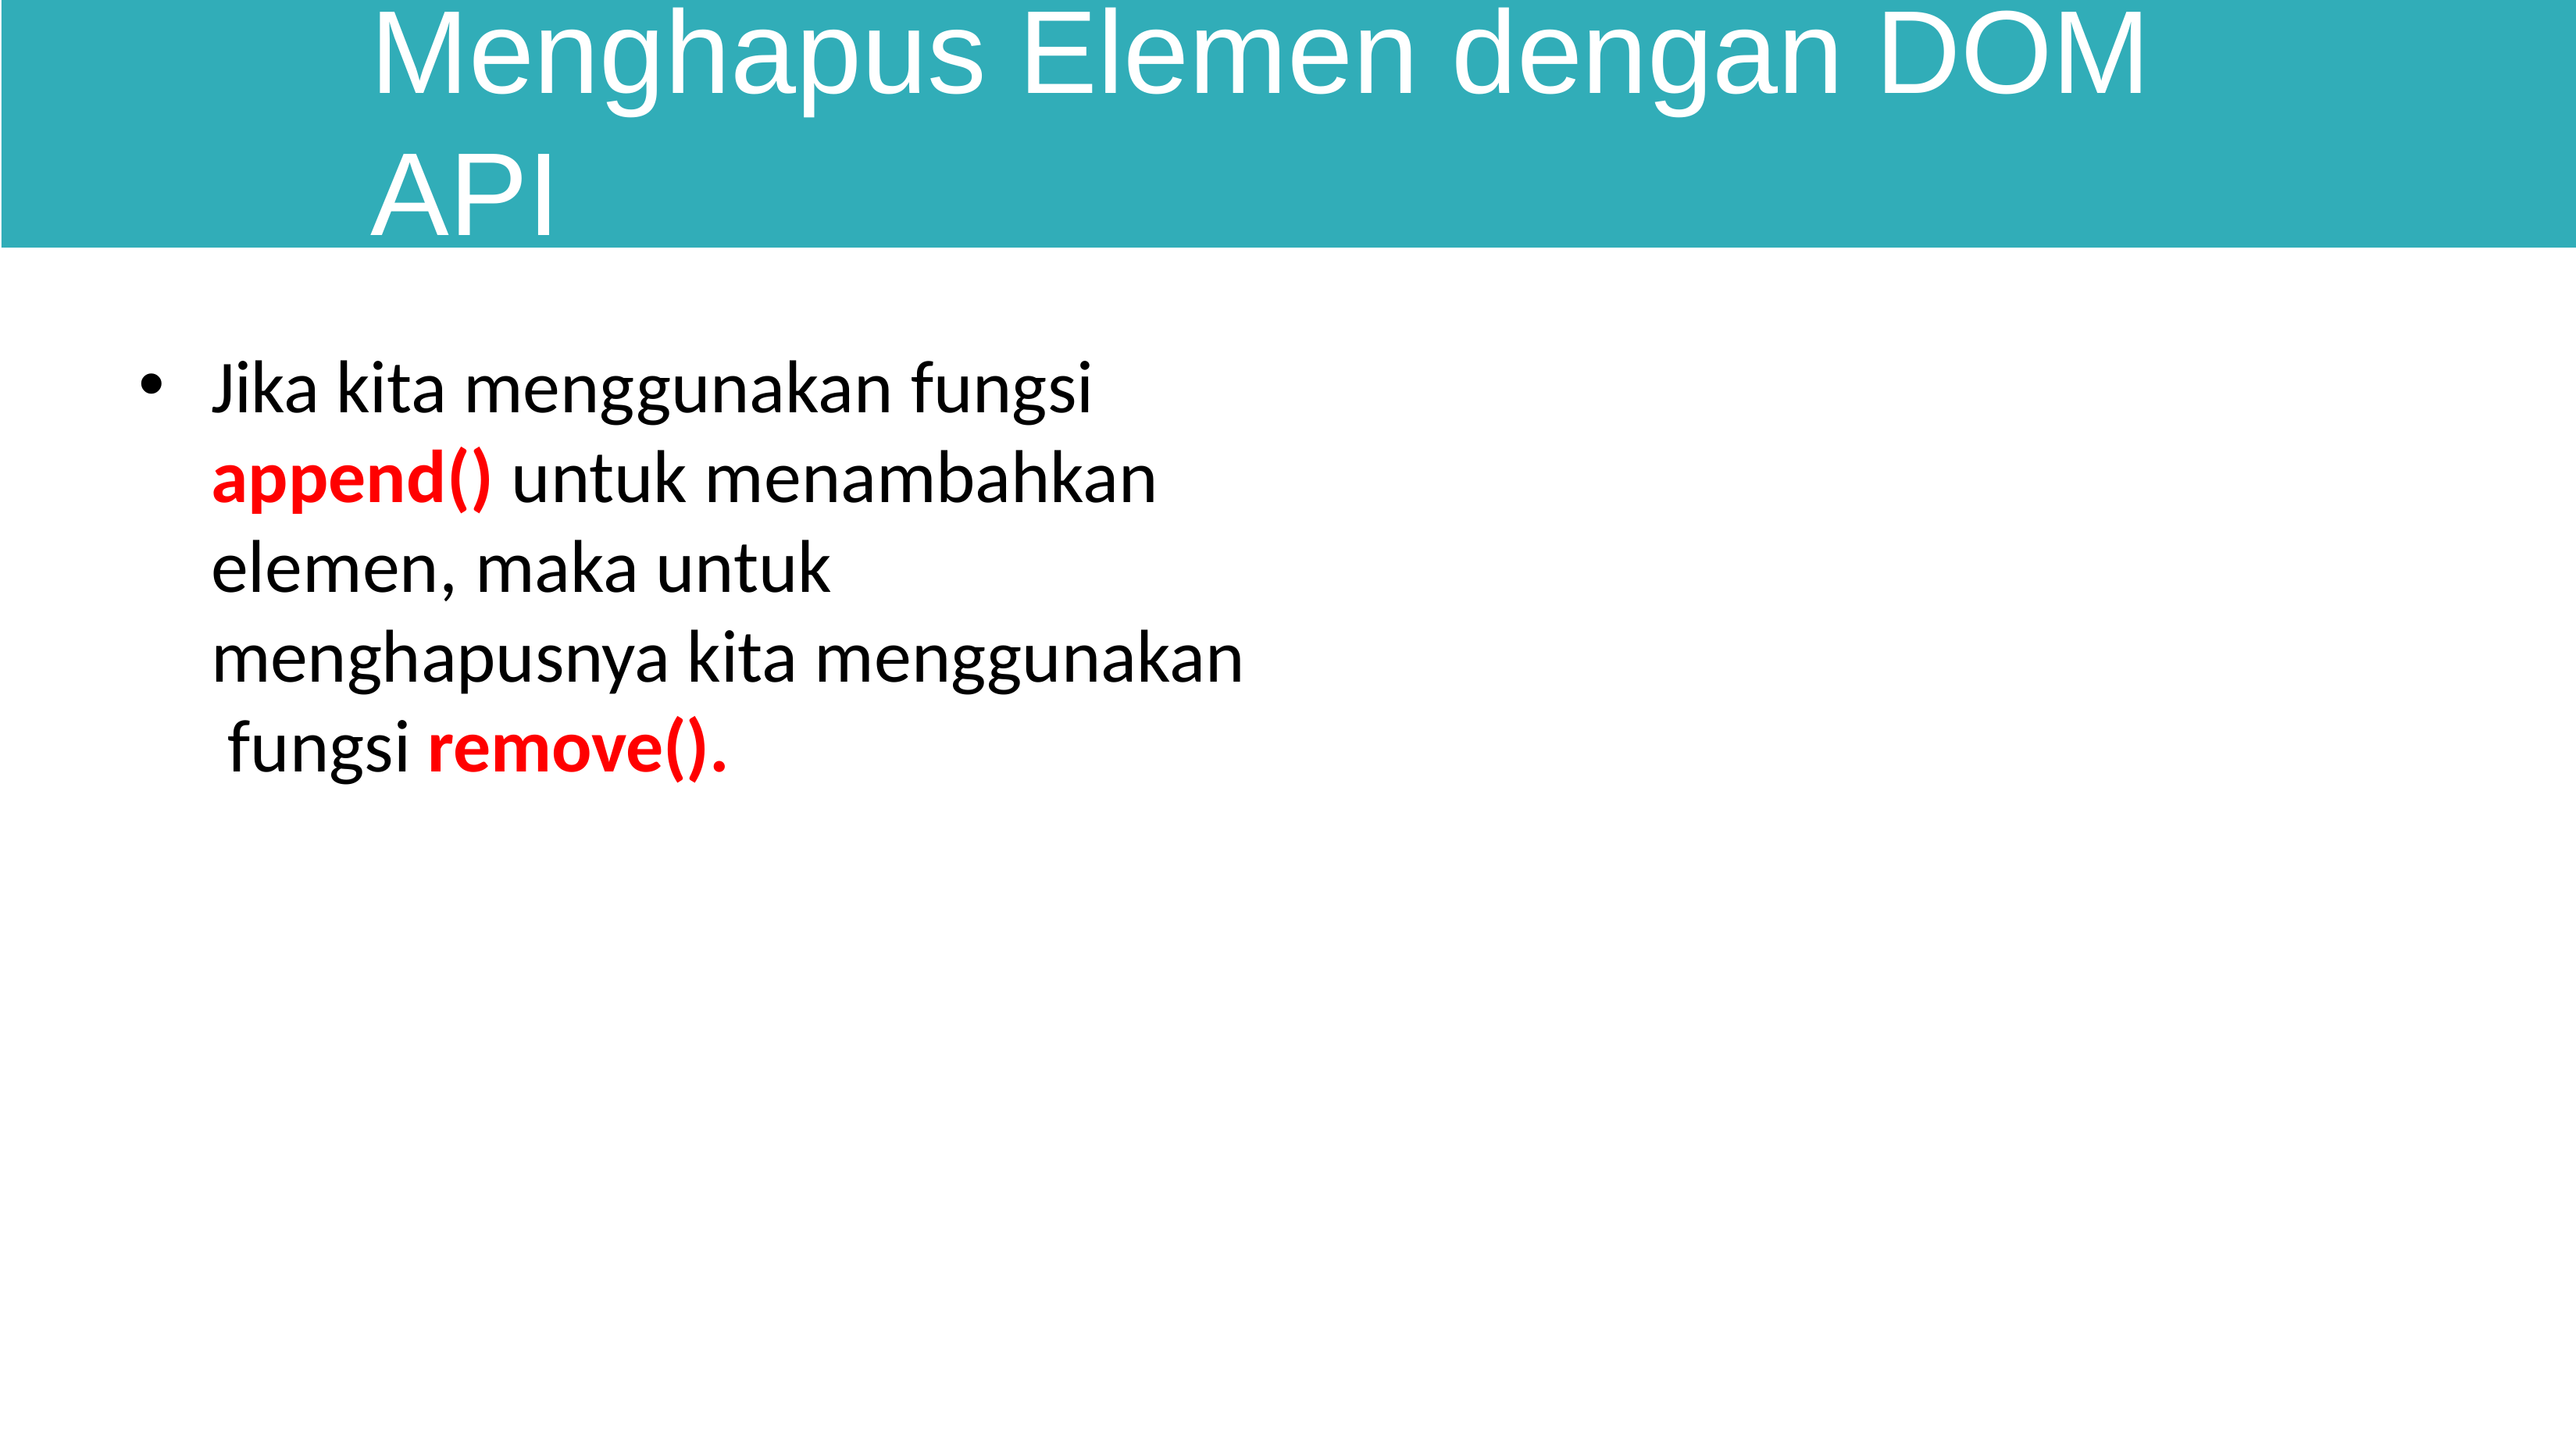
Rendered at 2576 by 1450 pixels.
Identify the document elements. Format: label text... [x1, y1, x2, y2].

text_box Jika kita menggunakan fungsi append() untuk menambahkan elemen, maka untuk menghapusnya kita menggunakan fungsi remove(). [137, 336, 1254, 787]
text_box [2207, 0, 2576, 248]
title Menghapus Elemen dengan DOM API [369, 0, 2207, 259]
text_box [1, 0, 369, 248]
